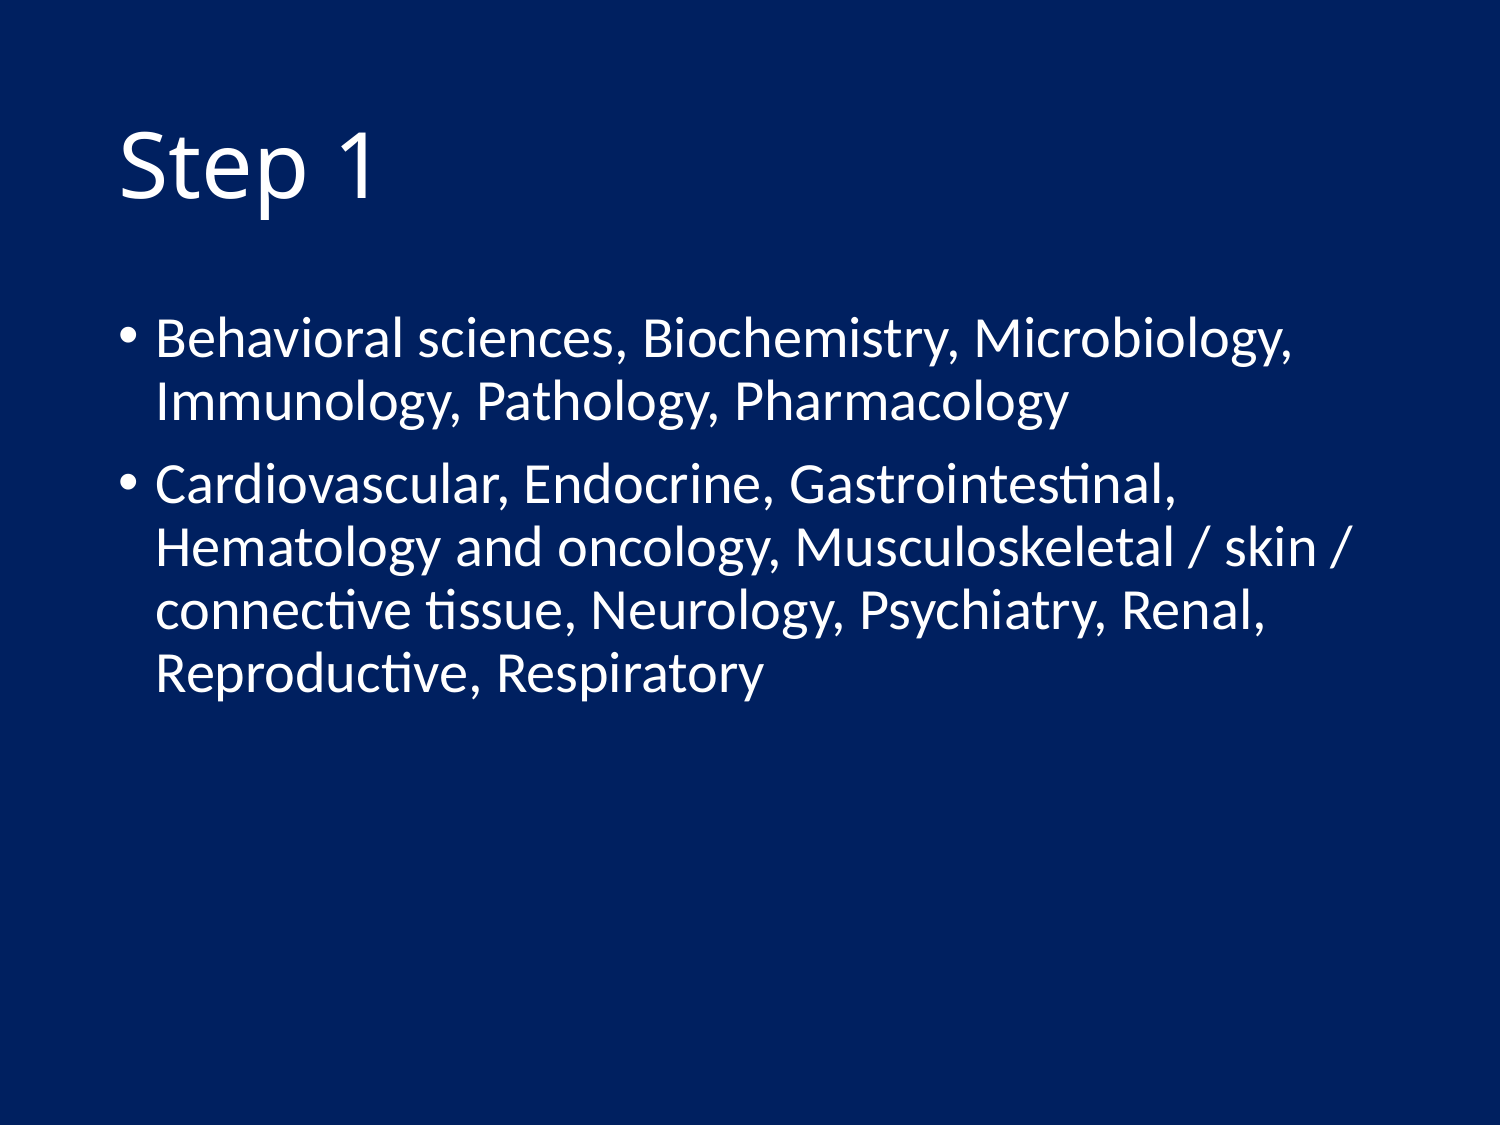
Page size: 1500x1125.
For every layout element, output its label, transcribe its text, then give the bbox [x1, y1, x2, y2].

title Step 1 [103, 59, 1397, 278]
list Behavioral sciences, Biochemistry, Microbiology, Immunology, Pathology, Pharmacology Cardiovascular, Endocrine, Gastrointestinal, Hematology and oncology, Musculoskeletal / skin / connective tissue, Neurology, Psychiatry, Renal, Reproductive, Respiratory [103, 299, 1397, 1014]
